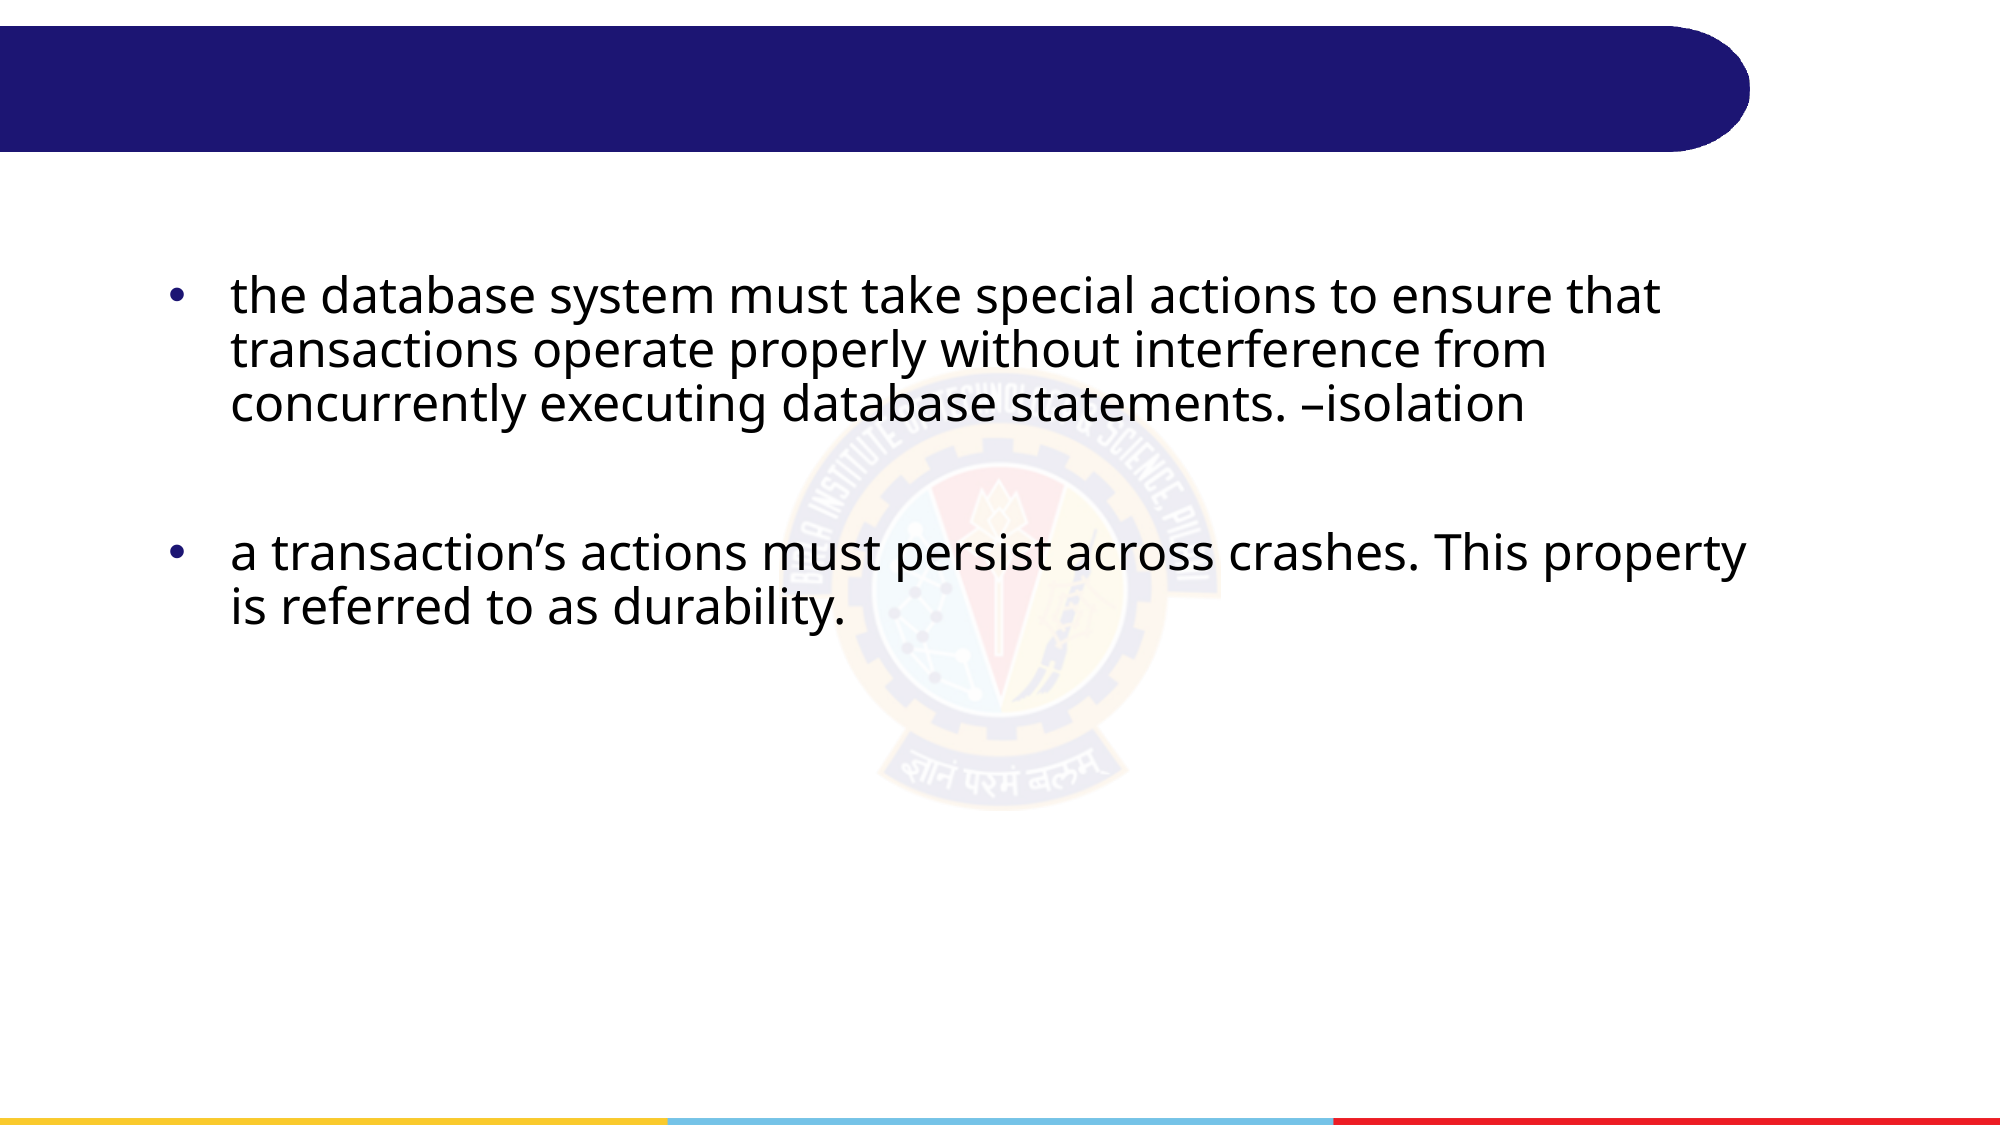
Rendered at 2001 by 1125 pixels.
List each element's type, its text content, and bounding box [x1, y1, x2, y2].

list the database system must take special actions to ensure that transactions operate properly without interference from concurrently executing database statements. –isolation a transaction’s actions must persist across crashes. This property is referred to as durability. [140, 262, 1808, 711]
picture [0, 26, 1750, 152]
picture [0, 1118, 2000, 1125]
